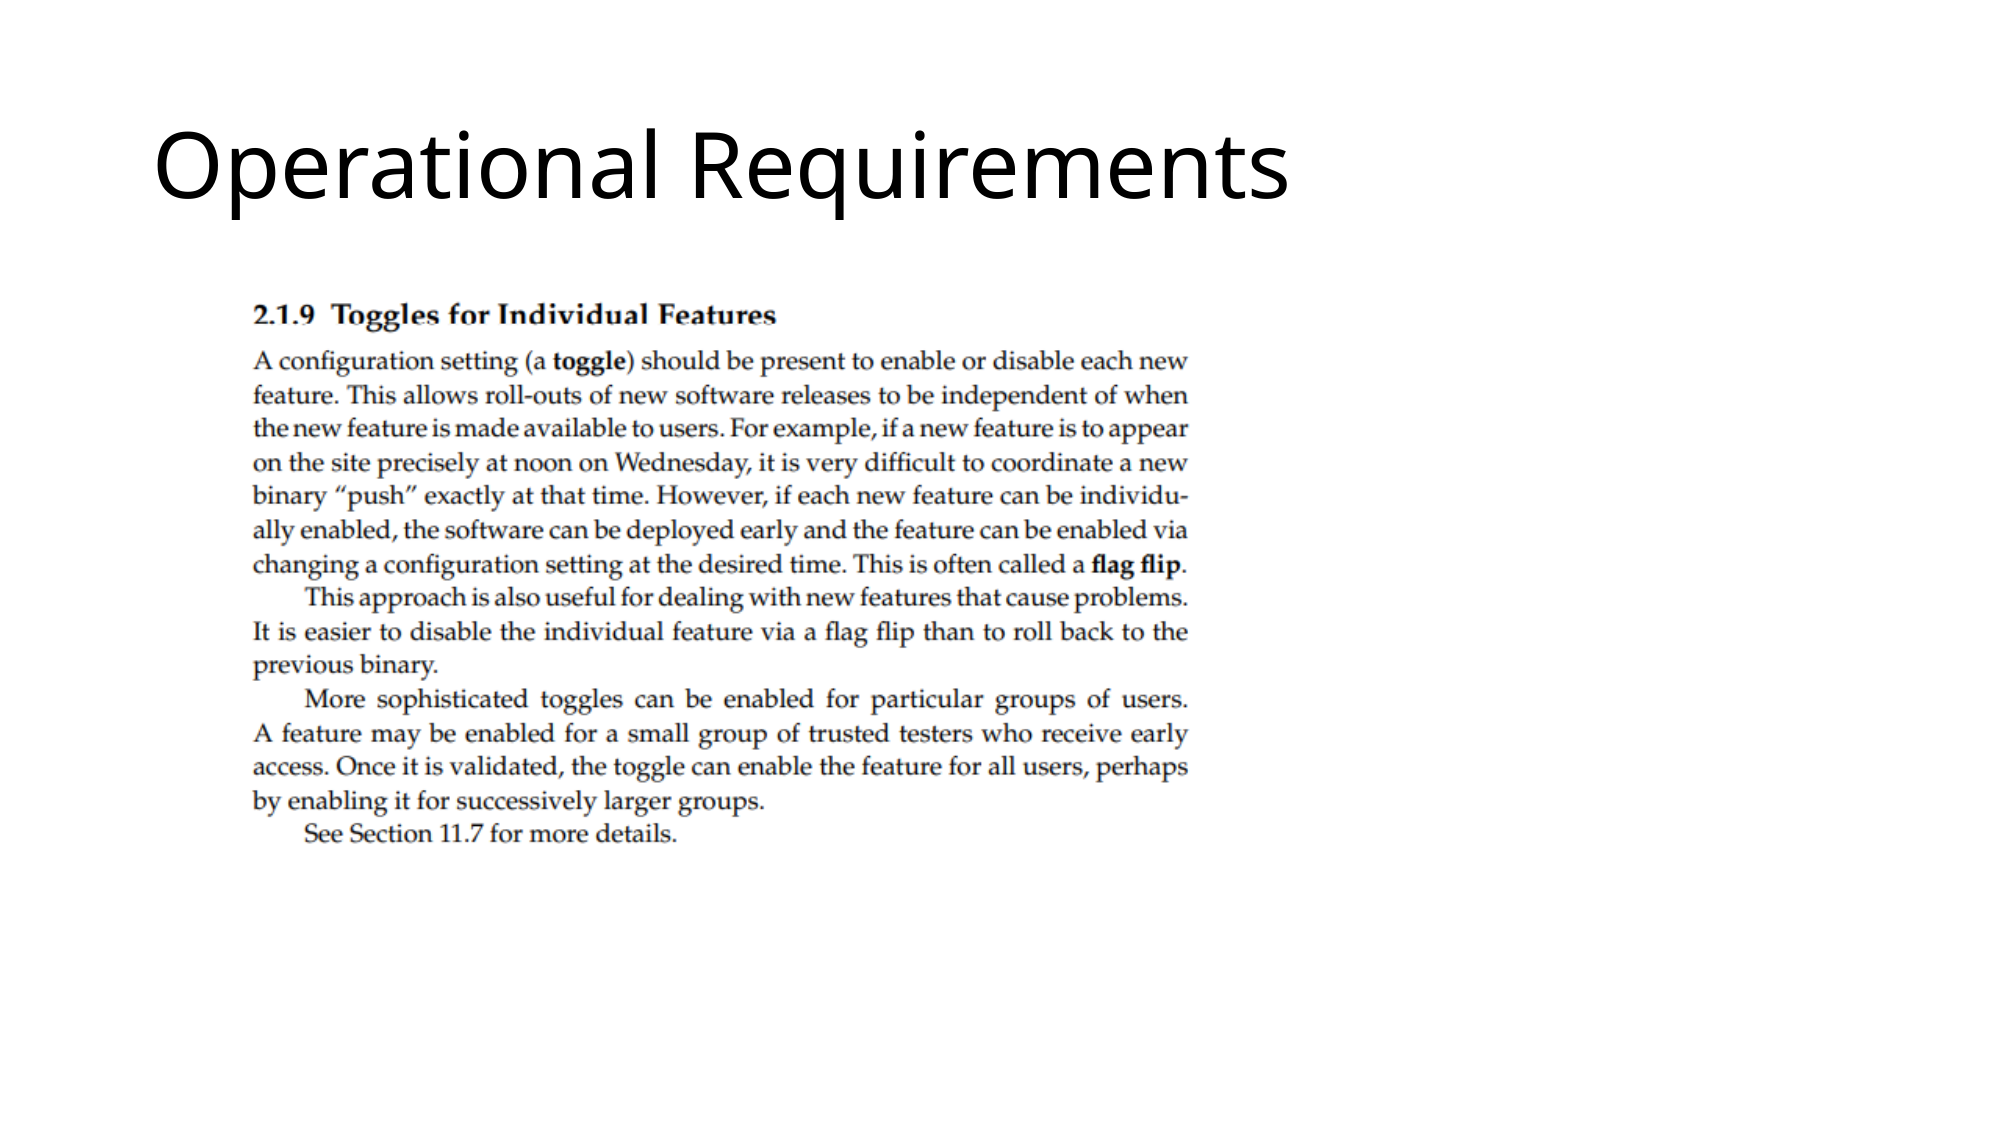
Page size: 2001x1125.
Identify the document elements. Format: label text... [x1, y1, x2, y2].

picture [137, 277, 1274, 861]
title Operational Requirements [137, 59, 1863, 278]
